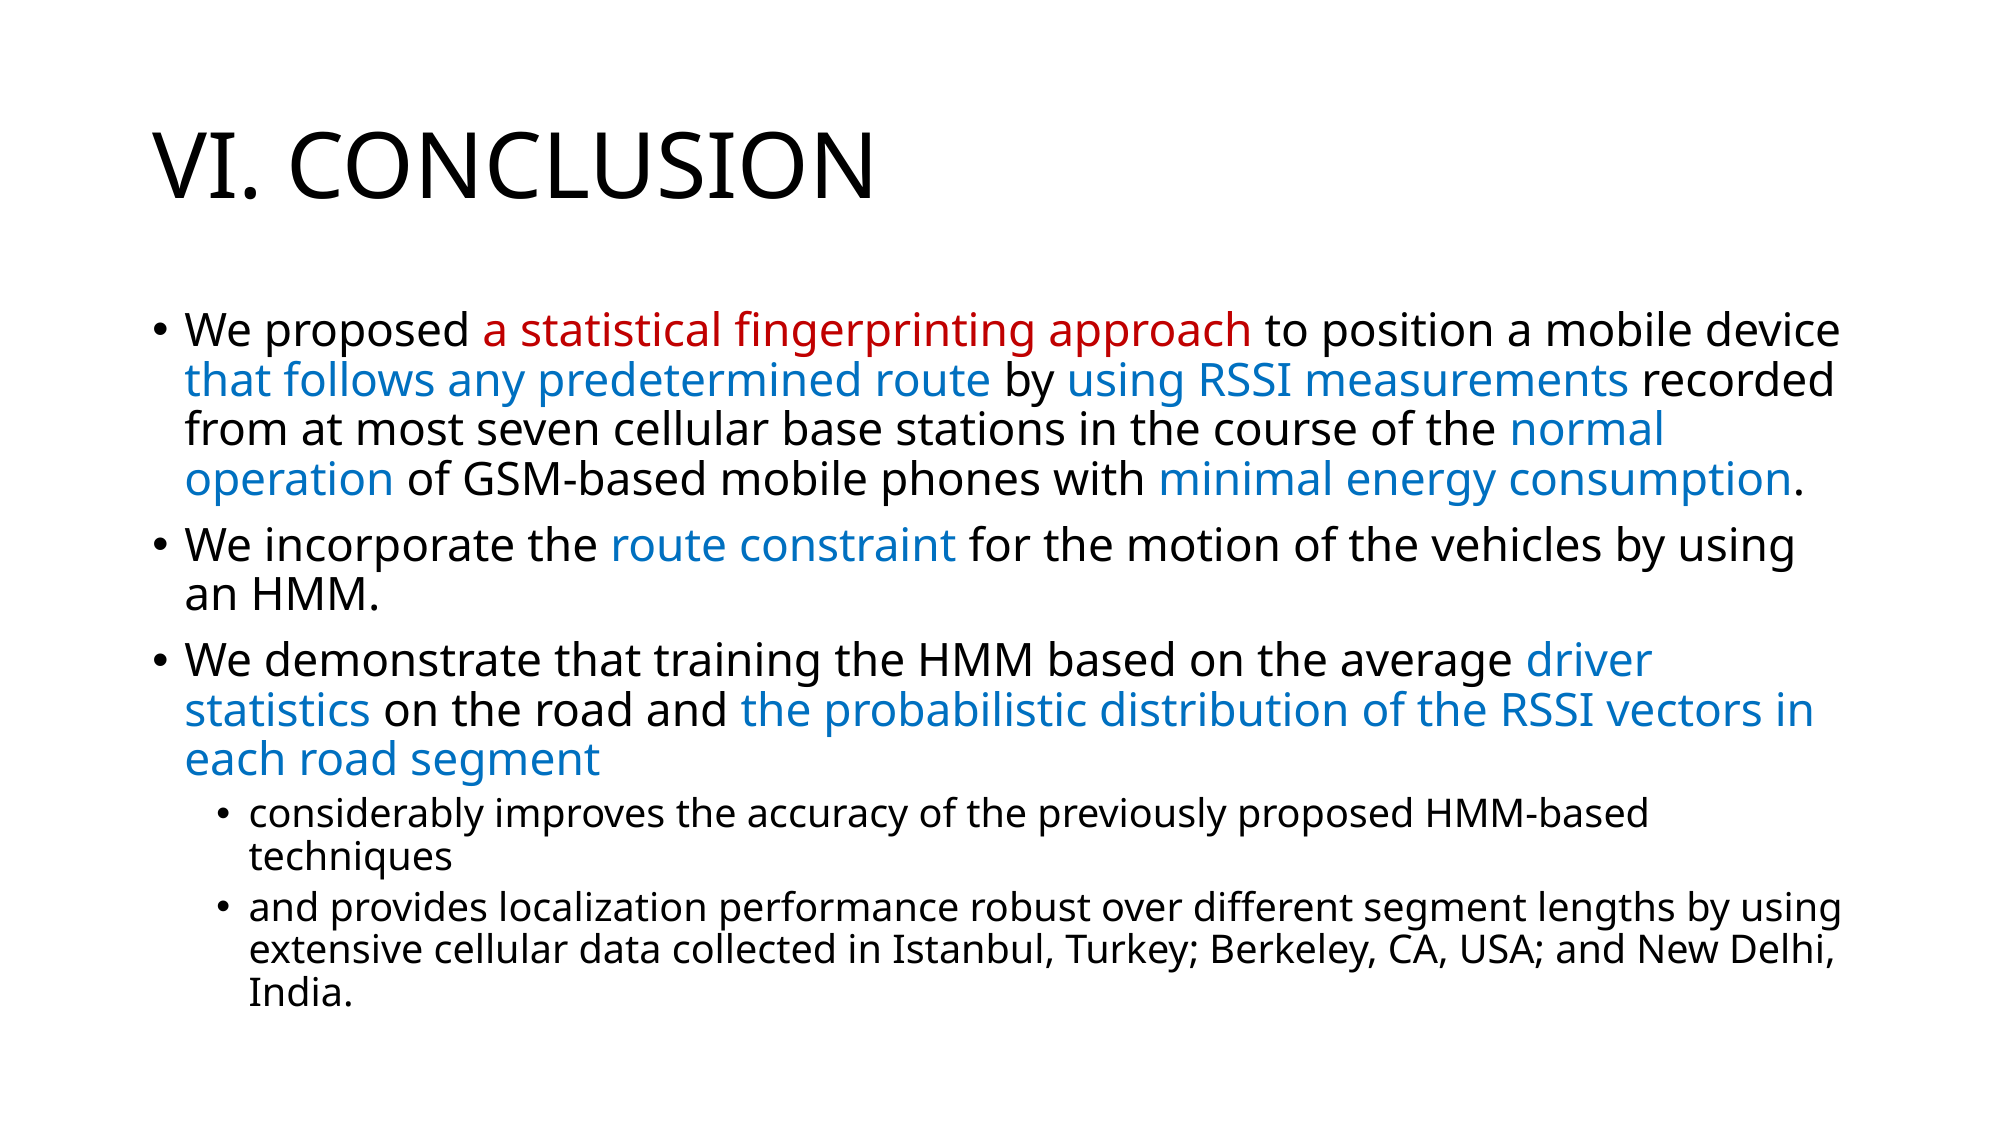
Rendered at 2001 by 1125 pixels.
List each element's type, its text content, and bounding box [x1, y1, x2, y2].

title VI. CONCLUSION [137, 59, 1863, 278]
list We proposed a statistical fingerprinting approach to position a mobile device that follows any predetermined route by using RSSI measurements recorded from at most seven cellular base stations in the course of the normal operation of GSM-based mobile phones with minimal energy consumption. We incorporate the route constraint for the motion of the vehicles by using an HMM. We demonstrate that training the HMM based on the average driver statistics on the road and the probabilistic distribution of the RSSI vectors in each road segment considerably improves the accuracy of the previously proposed HMM-based techniques and provides localization performance robust over different segment lengths by using extensive cellular data collected in Istanbul, Turkey; Berkeley, CA, USA; and New Delhi, India. [137, 299, 1863, 1076]
